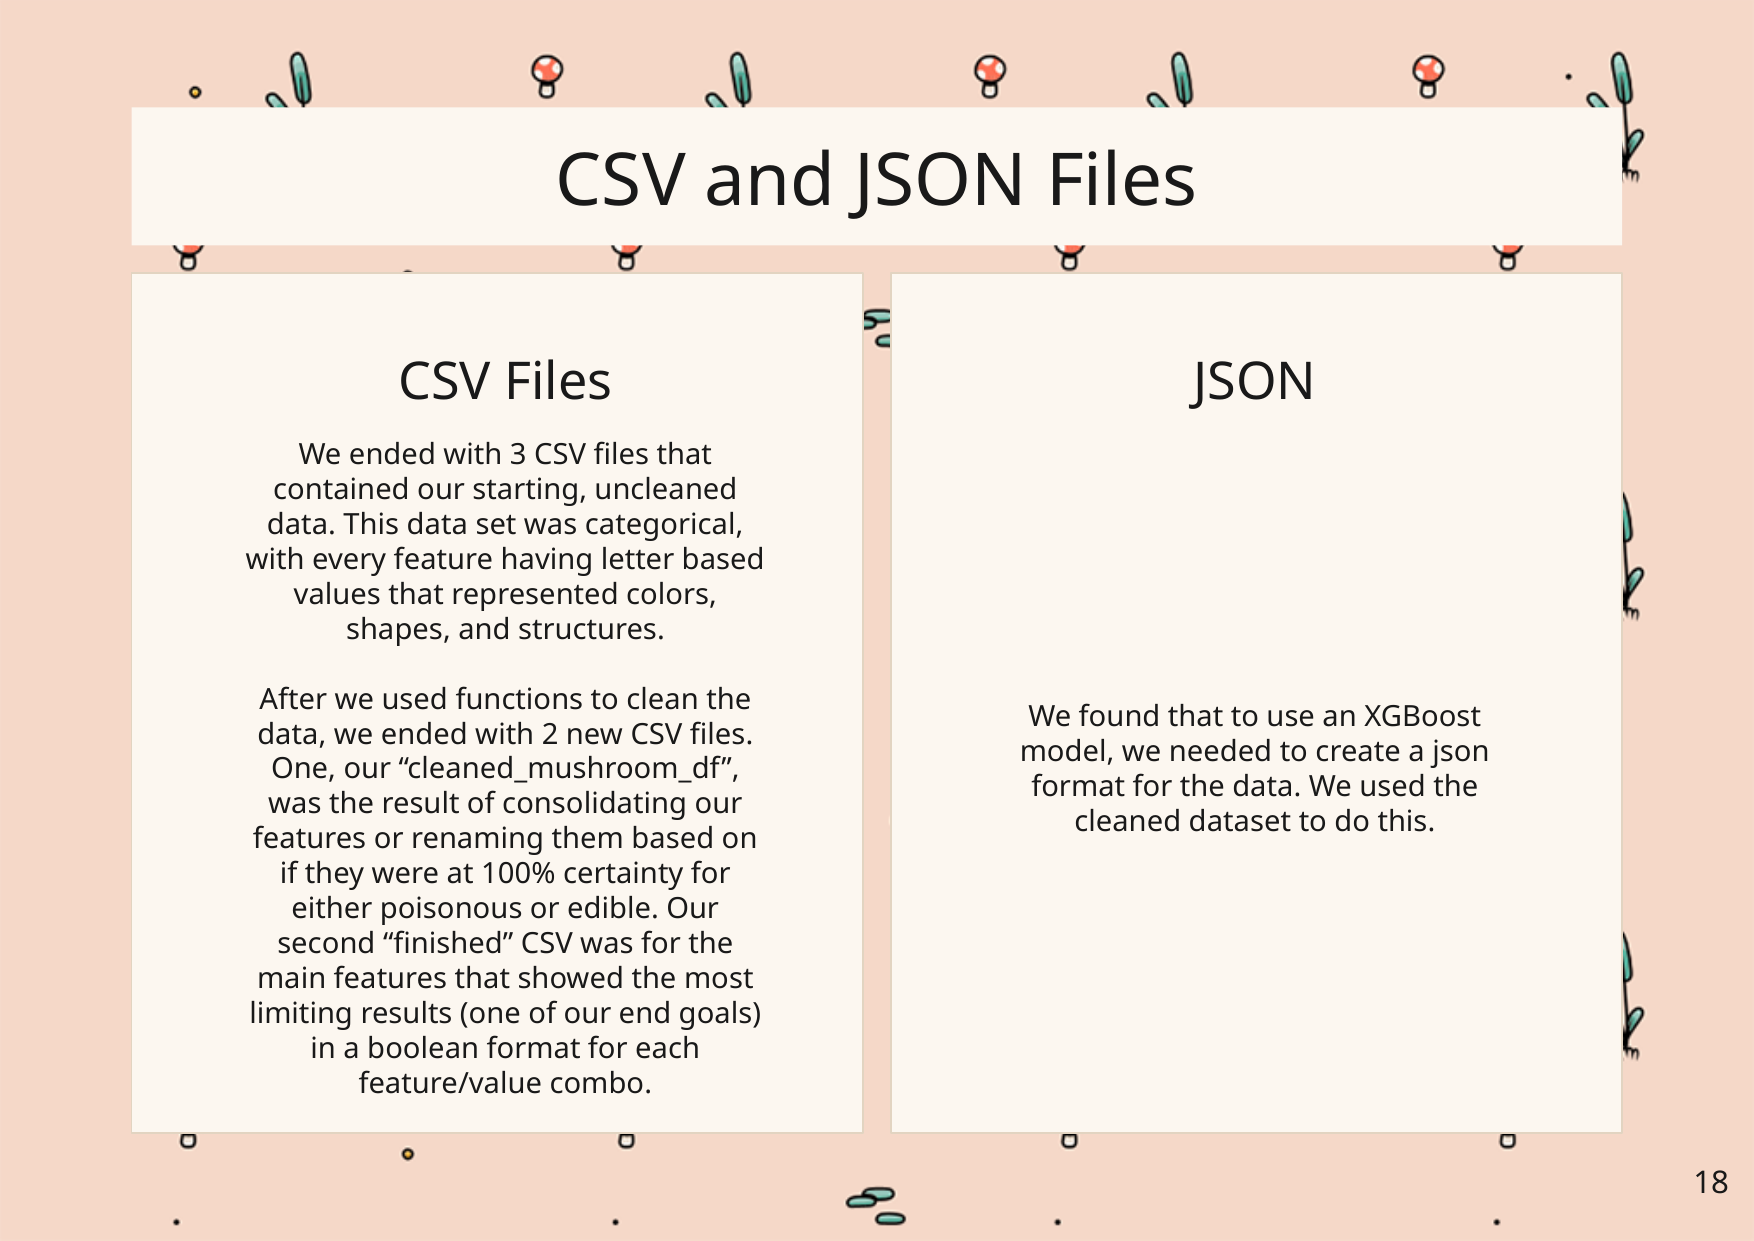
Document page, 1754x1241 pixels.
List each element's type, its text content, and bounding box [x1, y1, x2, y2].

subtitle CSV Files [226, 292, 785, 464]
subtitle We found that to use an XGBoost model, we needed to create a json format for the data. We used the cleaned dataset to do this. [976, 464, 1534, 1071]
picture [0, 0, 1754, 1241]
slide_number ‹#› [1641, 1145, 1747, 1241]
subtitle JSON [976, 292, 1534, 464]
title CSV and JSON Files [131, 107, 1623, 246]
subtitle We ended with 3 CSV files that contained our starting, uncleaned data. This data set was categorical, with every feature having letter based values that represented colors, shapes, and structures. After we used functions to clean the data, we ended with 2 new CSV files. One, our “cleaned_mushroom_df”, was the result of consolidating our features or renaming them based on if they were at 100% certainty for either poisonous or edible. Our second “finished” CSV was for the main features that showed the most limiting results (one of our end goals) in a boolean format for each feature/value combo. [226, 464, 785, 1071]
